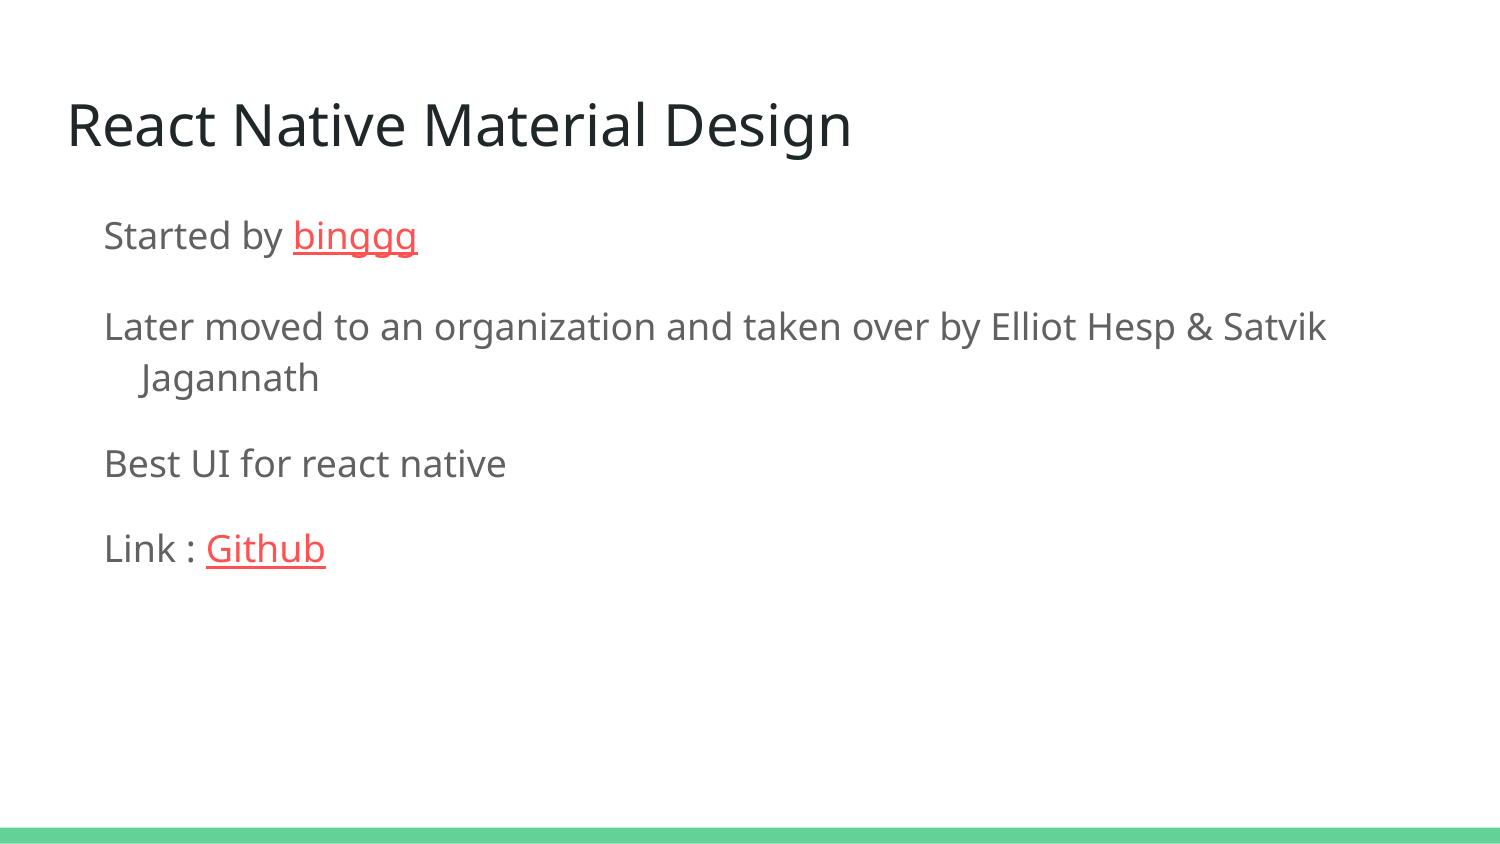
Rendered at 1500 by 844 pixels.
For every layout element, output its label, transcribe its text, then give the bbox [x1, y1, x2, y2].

list Started by binggg Later moved to an organization and taken over by Elliot Hesp & Satvik Jagannath Best UI for react native Link : Github [51, 189, 1449, 750]
title React Native Material Design [51, 72, 1449, 167]
